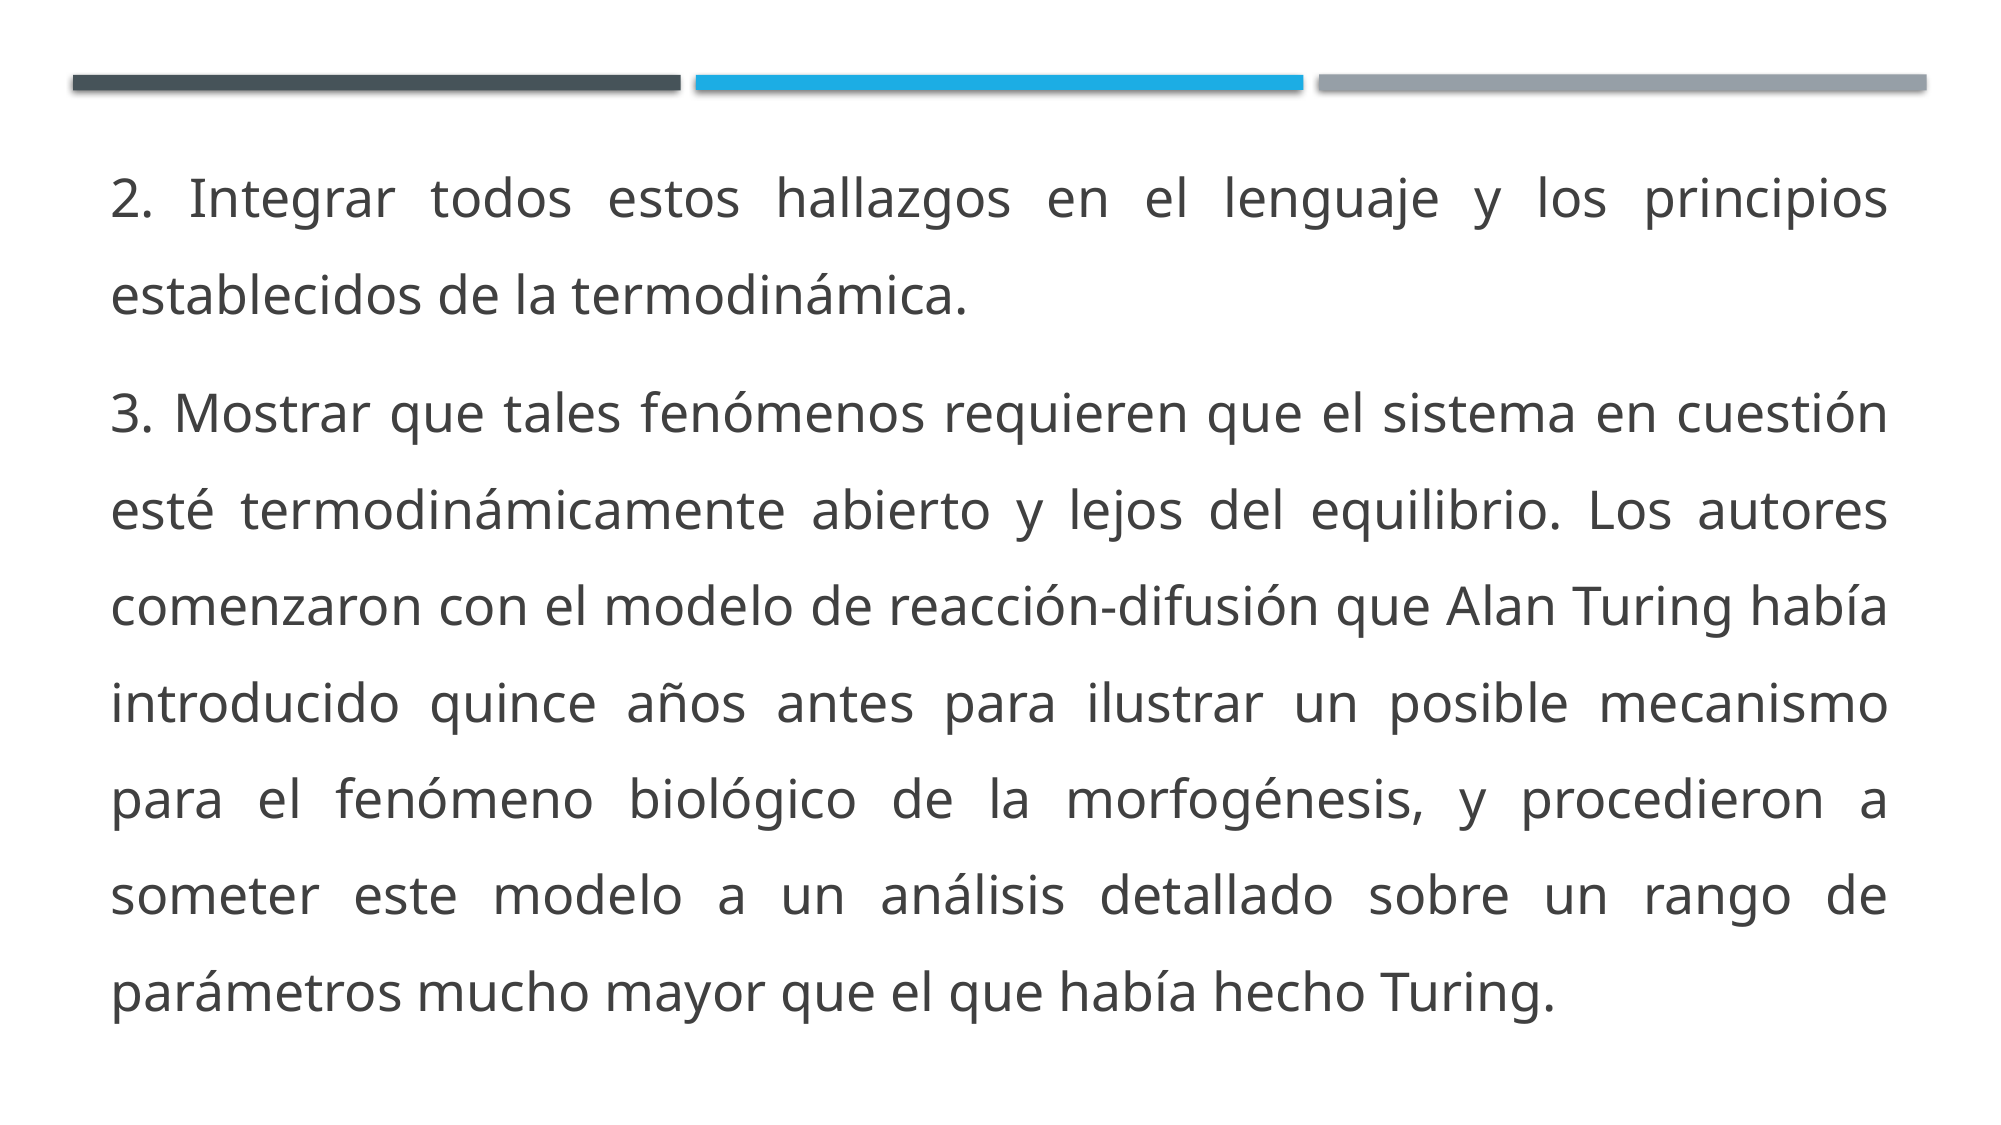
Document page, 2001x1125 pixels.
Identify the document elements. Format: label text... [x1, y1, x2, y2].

list 2. Integrar todos estos hallazgos en el lenguaje y los principios establecidos de la termodinámica. 3. Mostrar que tales fenómenos requieren que el sistema en cuestión esté termodinámicamente abierto y lejos del equilibrio. Los autores comenzaron con el modelo de reacción-difusión que Alan Turing había introducido quince años antes para ilustrar un posible mecanismo para el fenómeno biológico de la morfogénesis, y procedieron a someter este modelo a un análisis detallado sobre un rango de parámetros mucho mayor que el que había hecho Turing. [95, 115, 1905, 1039]
